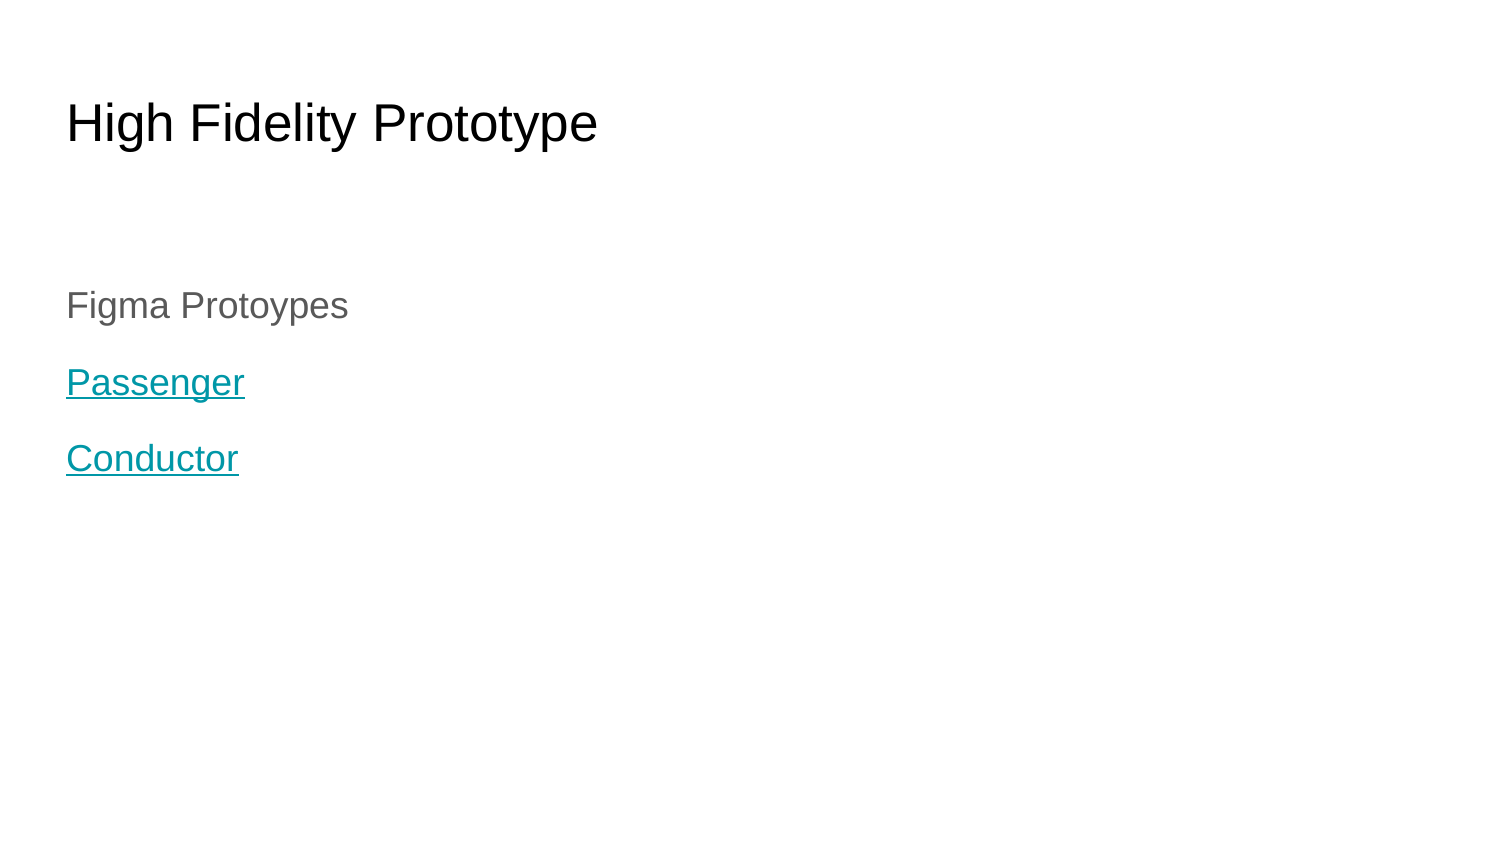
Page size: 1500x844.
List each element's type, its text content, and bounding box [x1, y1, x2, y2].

title High Fidelity Prototype [51, 72, 1449, 167]
list Figma Protoypes Passenger Conductor [51, 189, 1449, 750]
